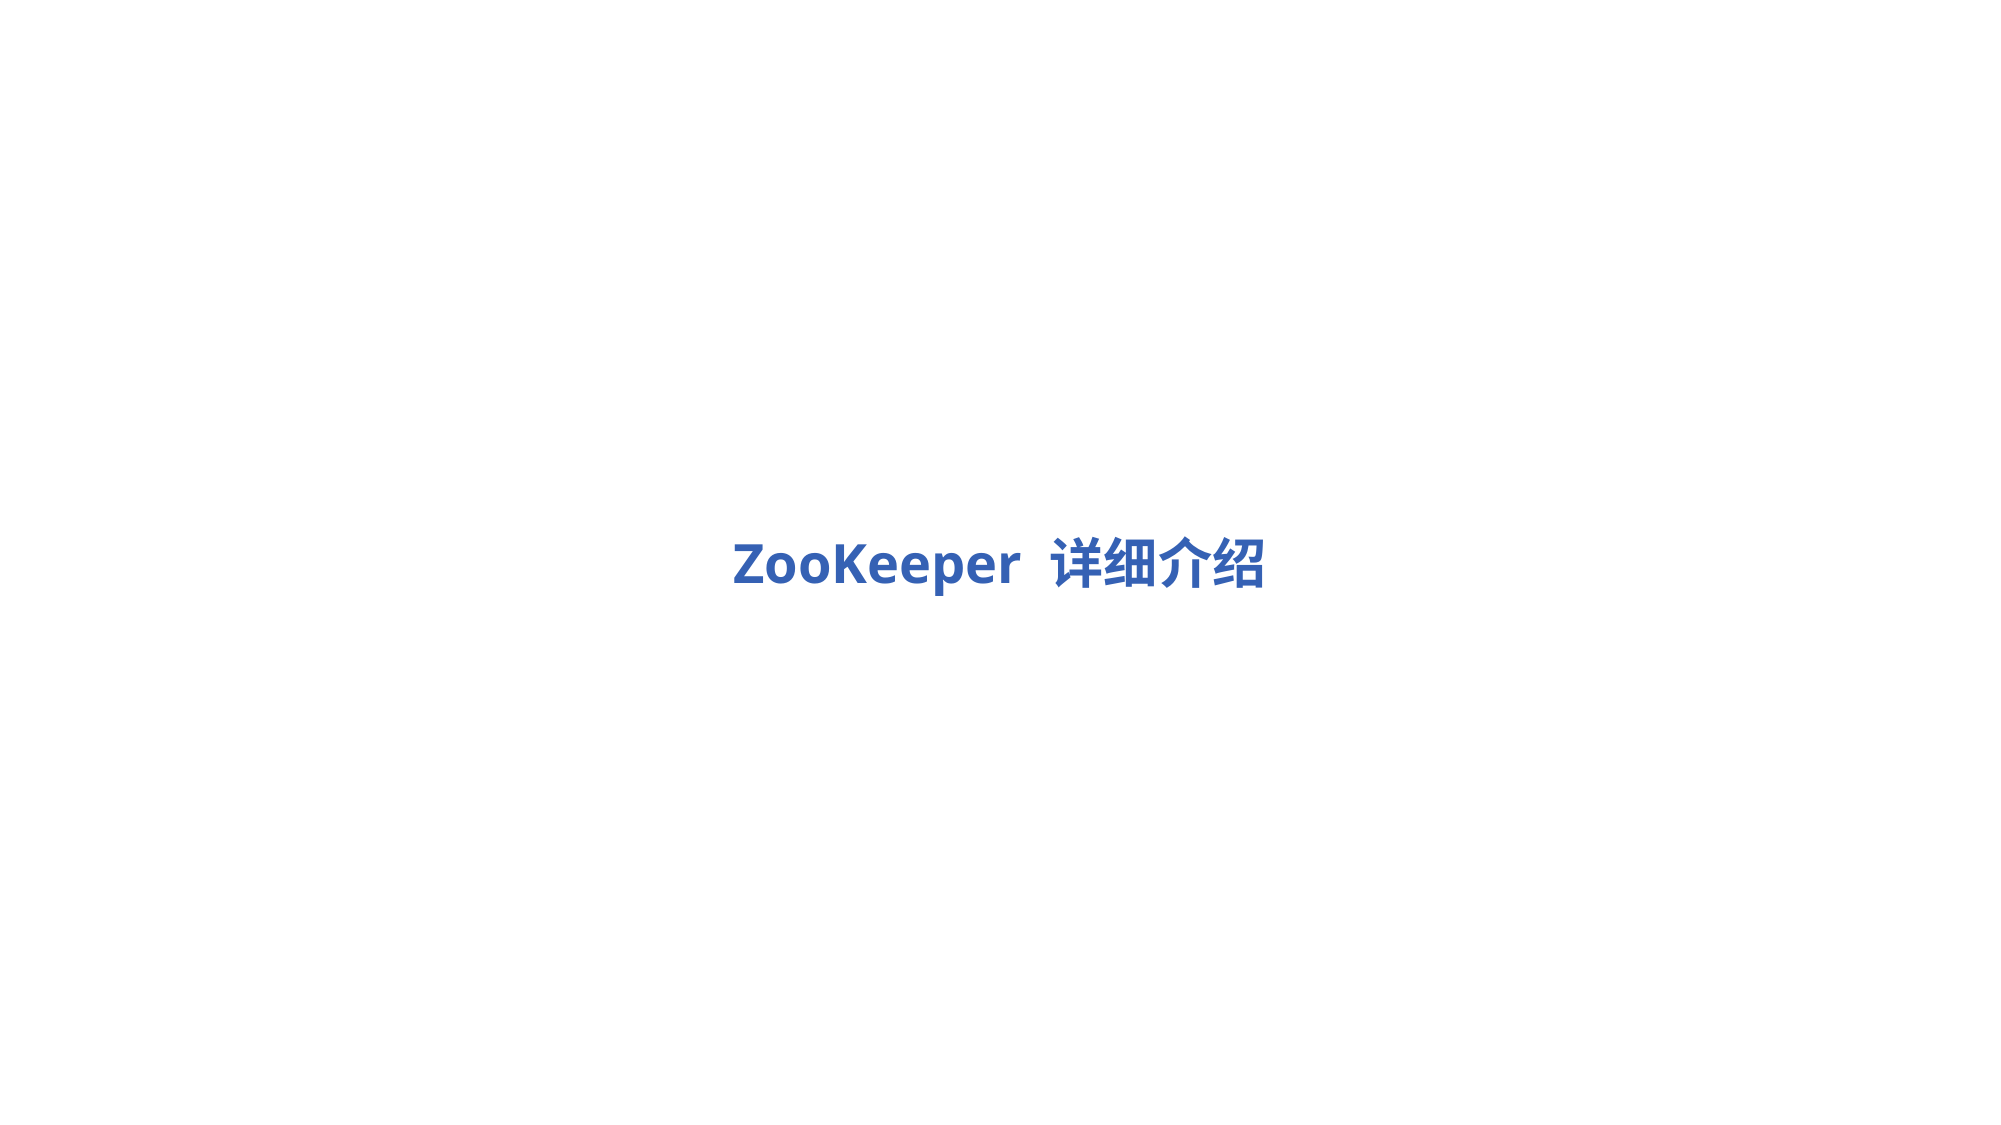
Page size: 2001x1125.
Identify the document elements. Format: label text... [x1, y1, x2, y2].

text_box ZooKeeper 详细介绍 [715, 522, 1285, 602]
